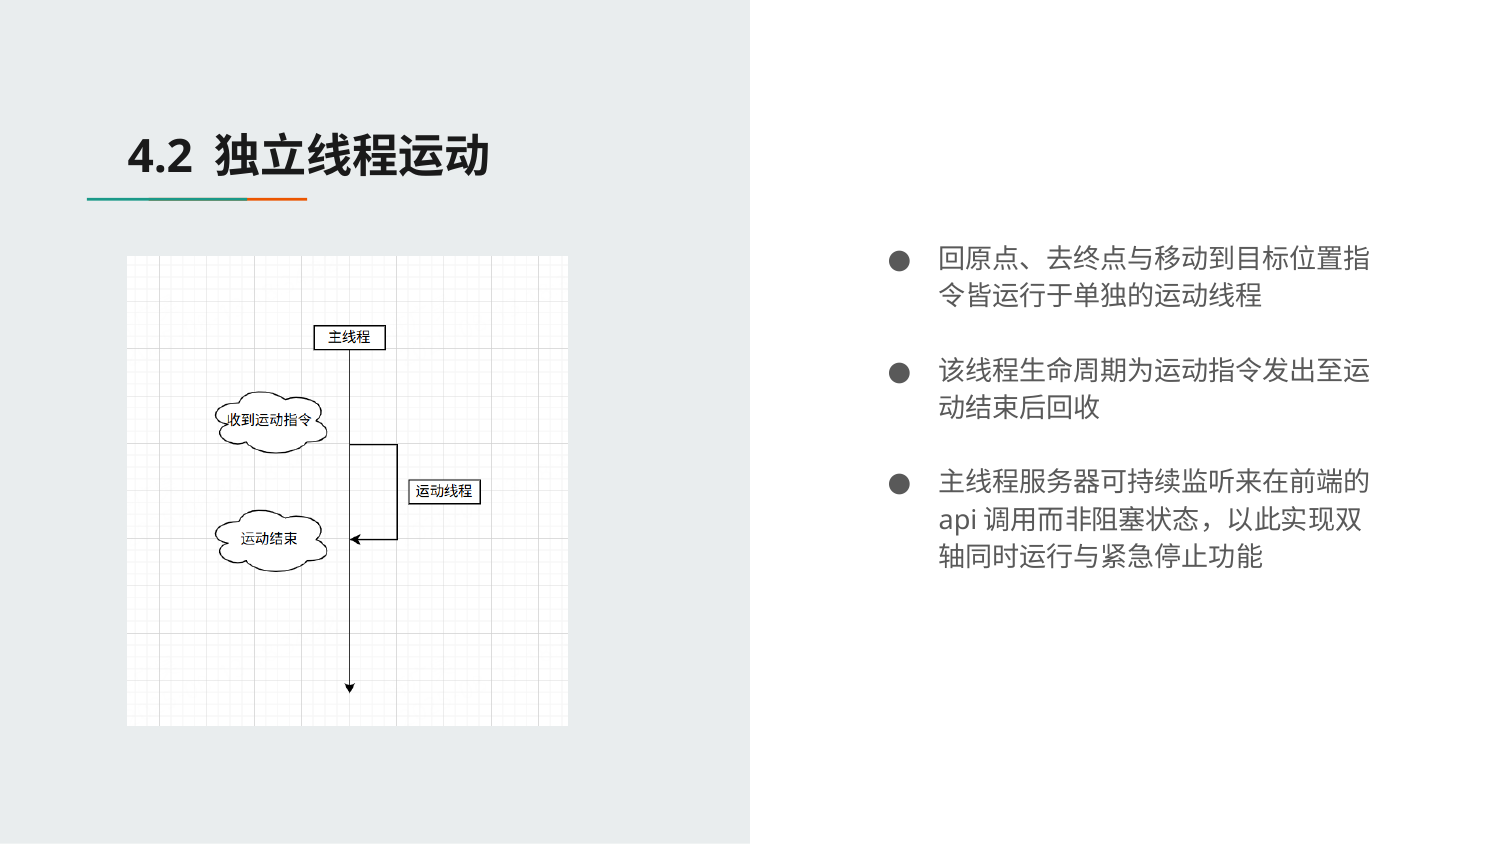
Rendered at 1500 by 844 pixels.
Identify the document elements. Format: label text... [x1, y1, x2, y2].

picture [126, 256, 568, 726]
list 回原点、去终点与移动到目标位置指令皆运行于单独的运动线程 该线程生命周期为运动指令发出至运动结束后回收 主线程服务器可持续监听来在前端的api调用而非阻塞状态，以此实现双轴同时运行与紧急停止功能 [848, 221, 1403, 719]
title 4.2 独立线程运动 [112, 111, 525, 199]
